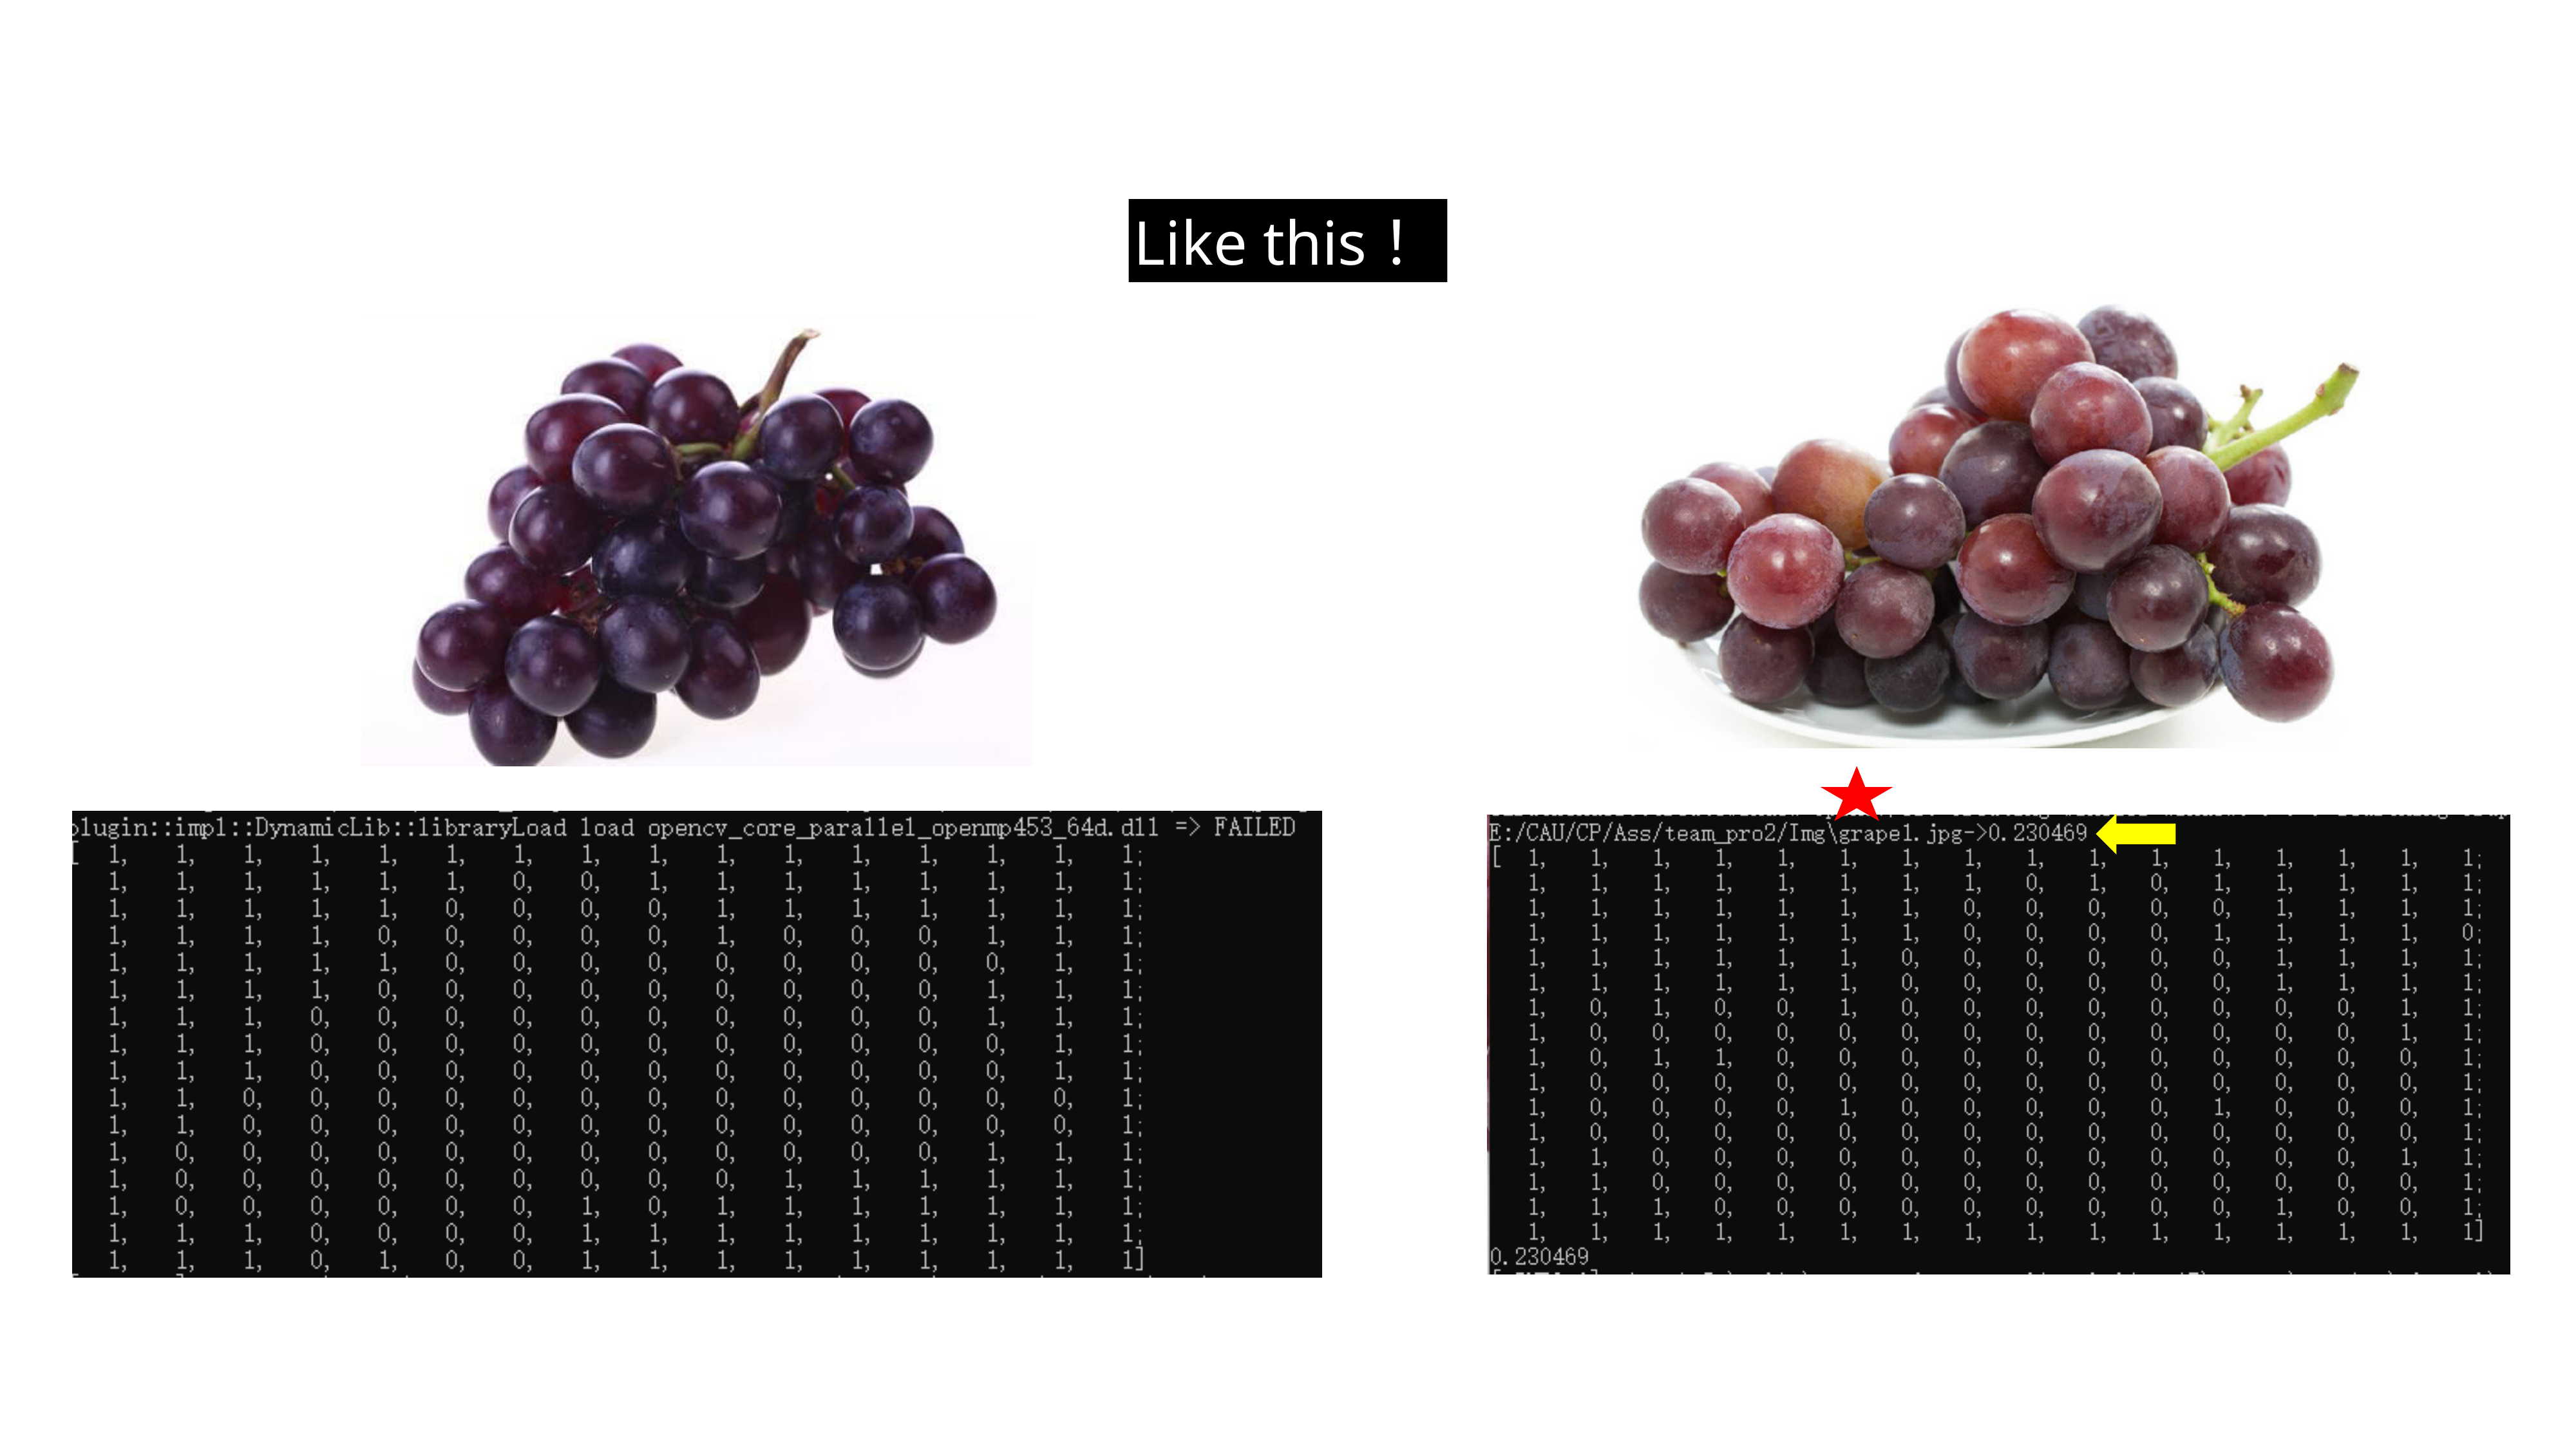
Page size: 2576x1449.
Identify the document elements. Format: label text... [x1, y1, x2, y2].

picture [361, 317, 1033, 766]
picture [1487, 814, 2510, 1274]
text_box Like this！ [1128, 199, 1448, 283]
text_box [1820, 766, 1893, 814]
picture [1631, 289, 2367, 748]
picture [71, 811, 1322, 1278]
